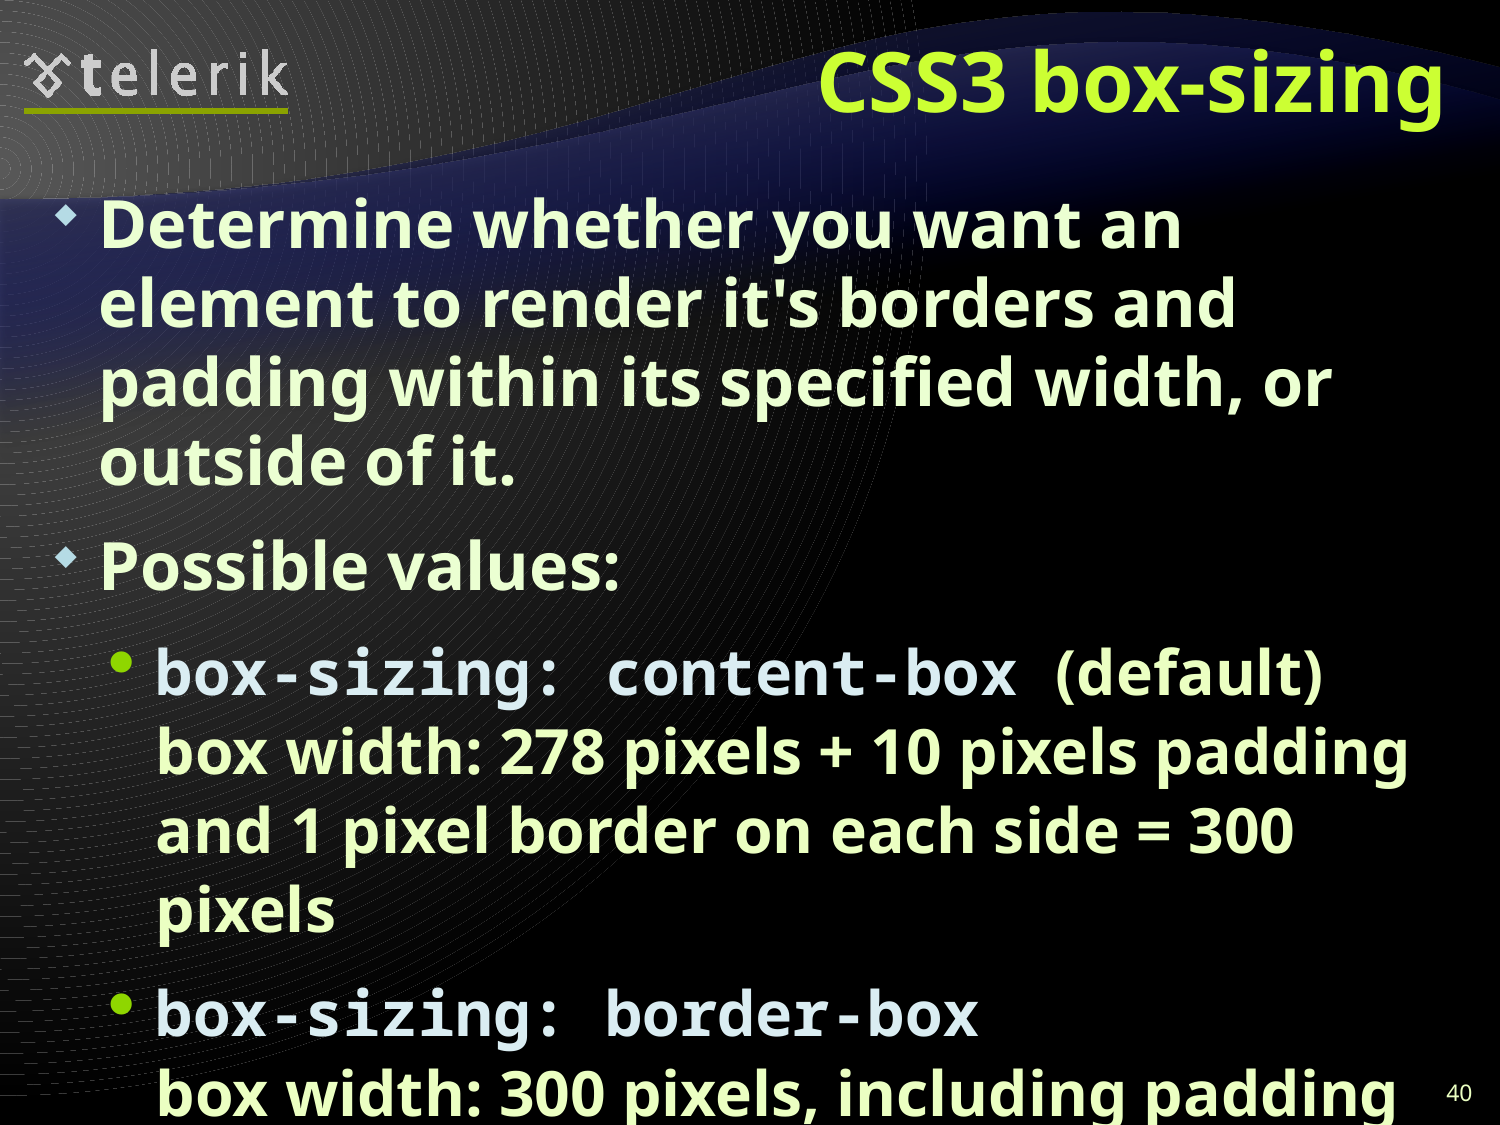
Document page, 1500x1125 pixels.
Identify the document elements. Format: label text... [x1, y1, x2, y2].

slide_number 40 [1412, 1074, 1488, 1113]
picture [24, 49, 288, 114]
list Determine whether you want an element to render it's borders and padding within its specified width, or outside of it. Possible values: box-sizing: content-box (default) box width: 278 pixels + 10 pixels padding and 1 pixel border on each side = 300 pixels box-sizing: border-box box width: 300 pixels, including padding and borders [37, 174, 1463, 1100]
title CSS3 box-sizing [300, 12, 1463, 163]
